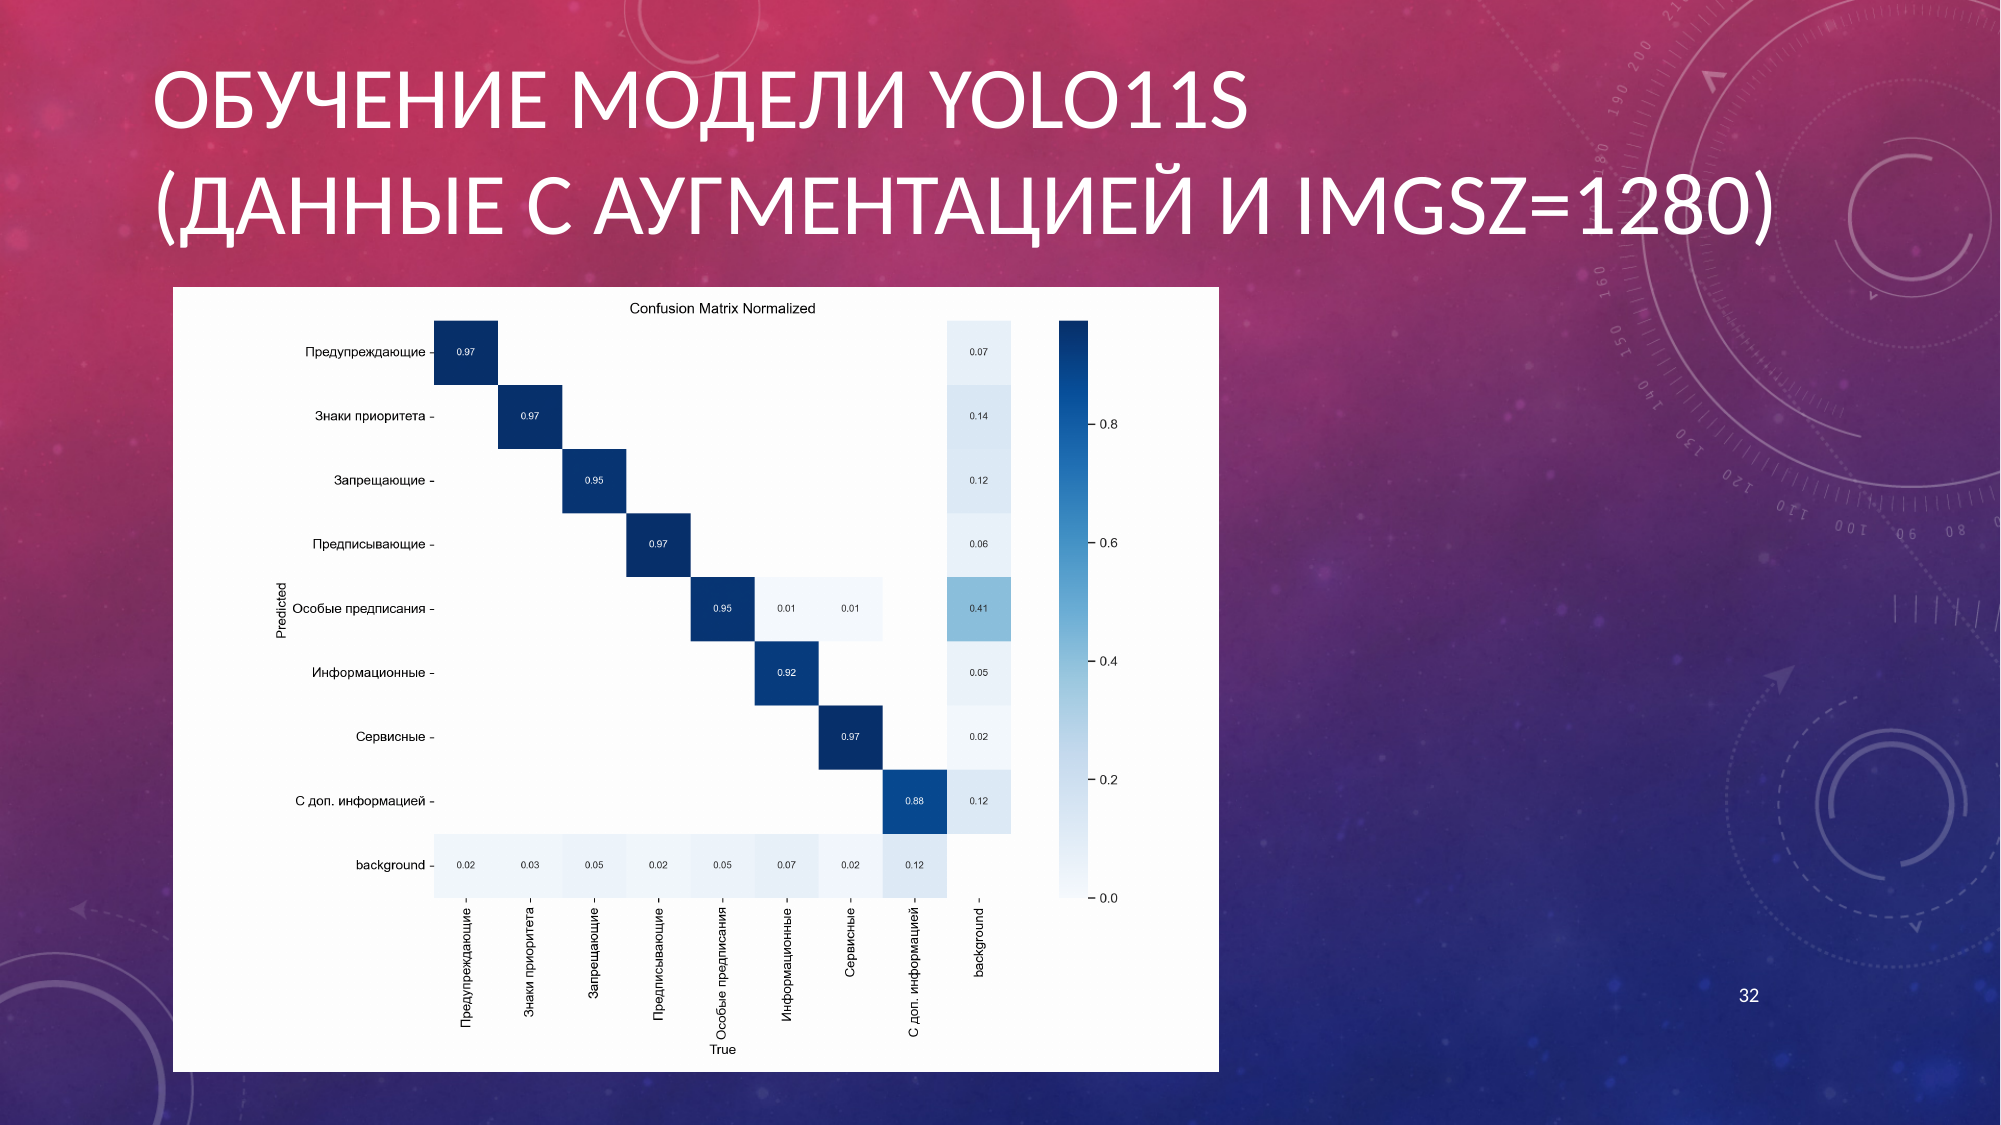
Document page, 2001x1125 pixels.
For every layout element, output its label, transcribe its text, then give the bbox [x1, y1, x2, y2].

slide_number 32 [1684, 963, 1775, 1025]
title Обучение модели YOLO11s (данные c аугментацией и imgsz=1280) [137, 27, 1800, 266]
picture [0, 0, 2001, 1125]
